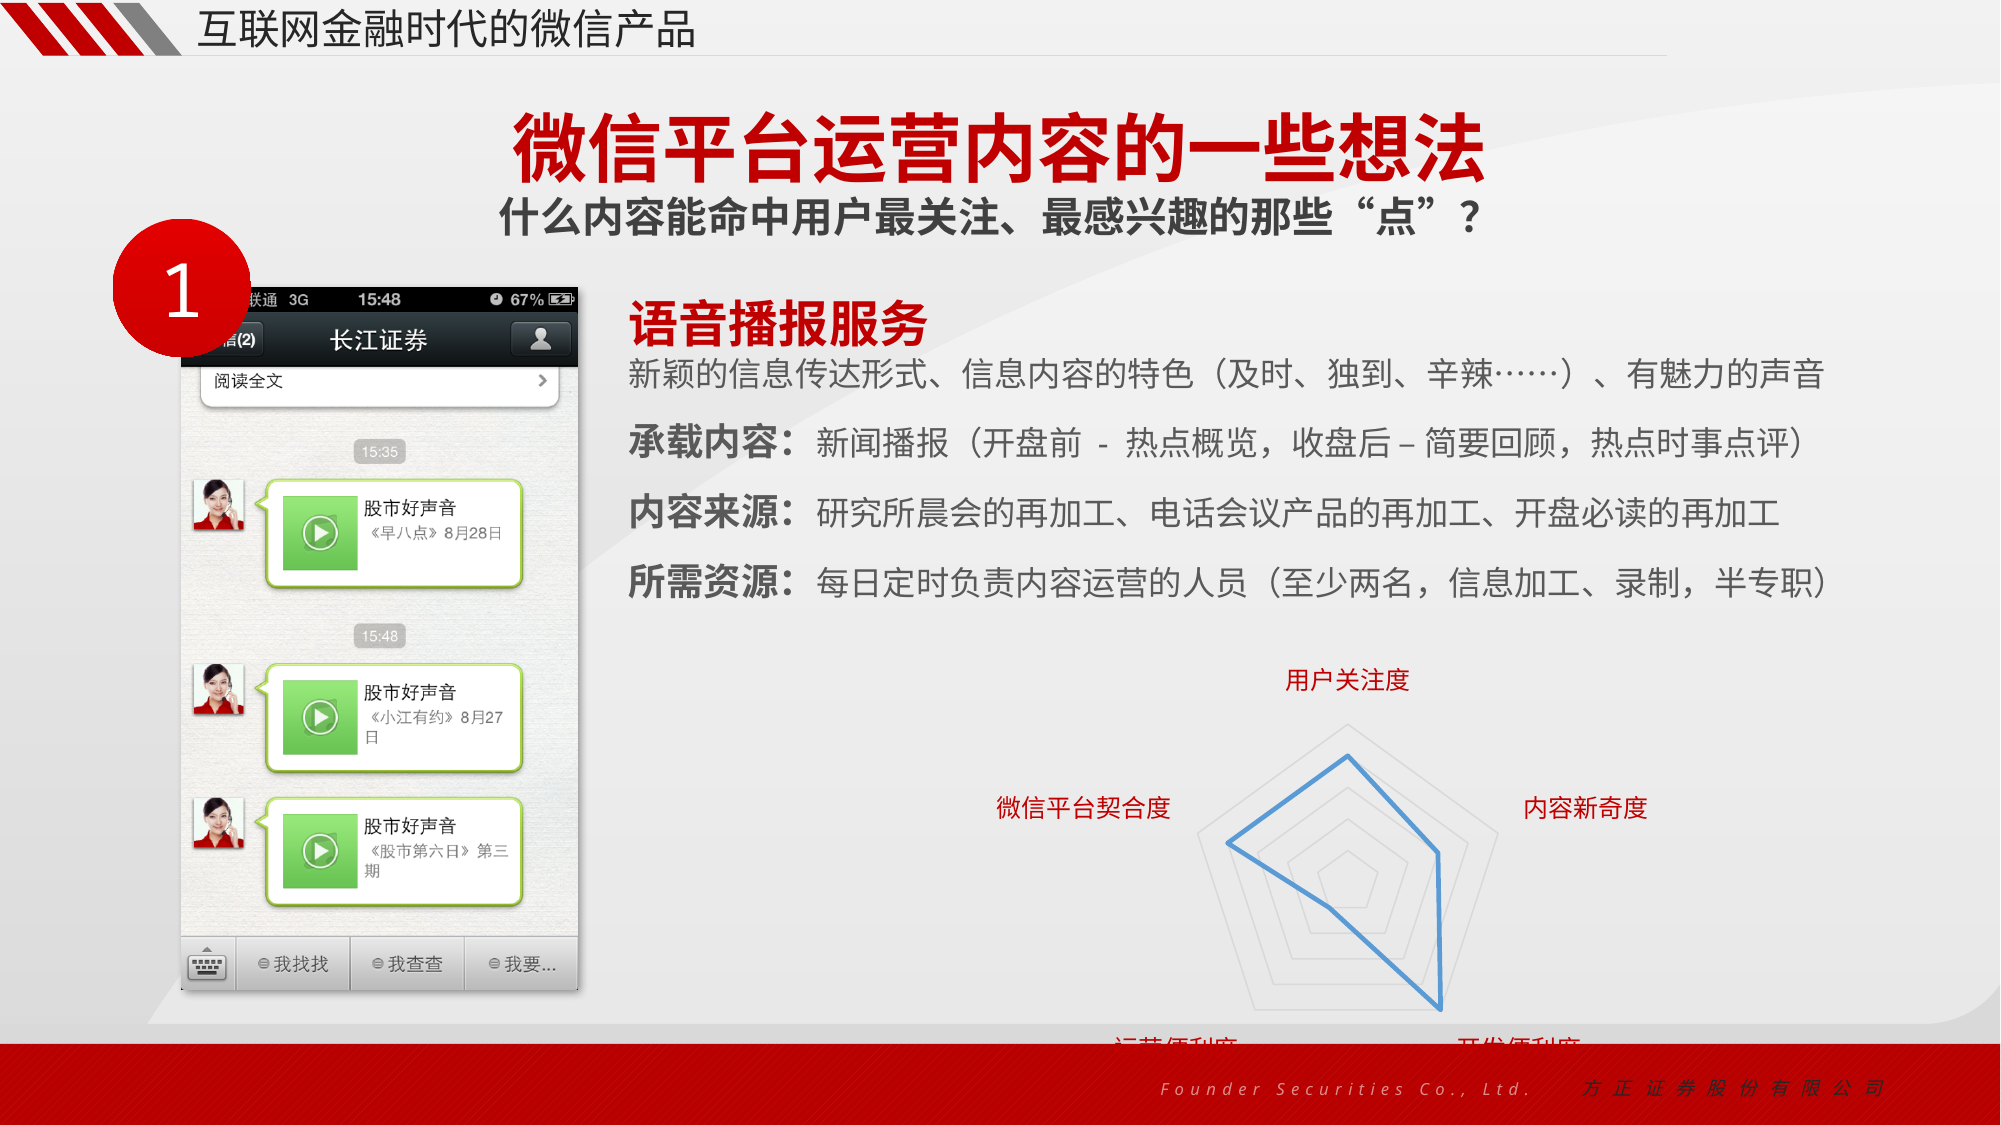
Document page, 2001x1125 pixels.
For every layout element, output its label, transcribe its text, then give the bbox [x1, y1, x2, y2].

picture [181, 287, 578, 990]
chart [935, 654, 1711, 1075]
text_box 微信平台运营内容的一些想法 什么内容能命中用户最关注、最感兴趣的那些“点”？ [291, 76, 1709, 266]
text_box 互联网金融时代的微信产品 [181, 0, 924, 56]
text_box 语音播报服务 新颖的信息传达形式、信息内容的特色（及时、独到、辛辣……）、有魅力的声音 承载内容：新闻播报（开盘前 - 热点概览，收盘后 – 简要回顾，热点时事点评） 内容来源：研究所晨会的再加工、电话会议产品的再加工、开盘必读的再加工 所需资源：每日定时负责内容运营的人员（至少两名，信息加工、录制，半专职） [614, 285, 1948, 610]
text_box 1 [112, 218, 252, 358]
